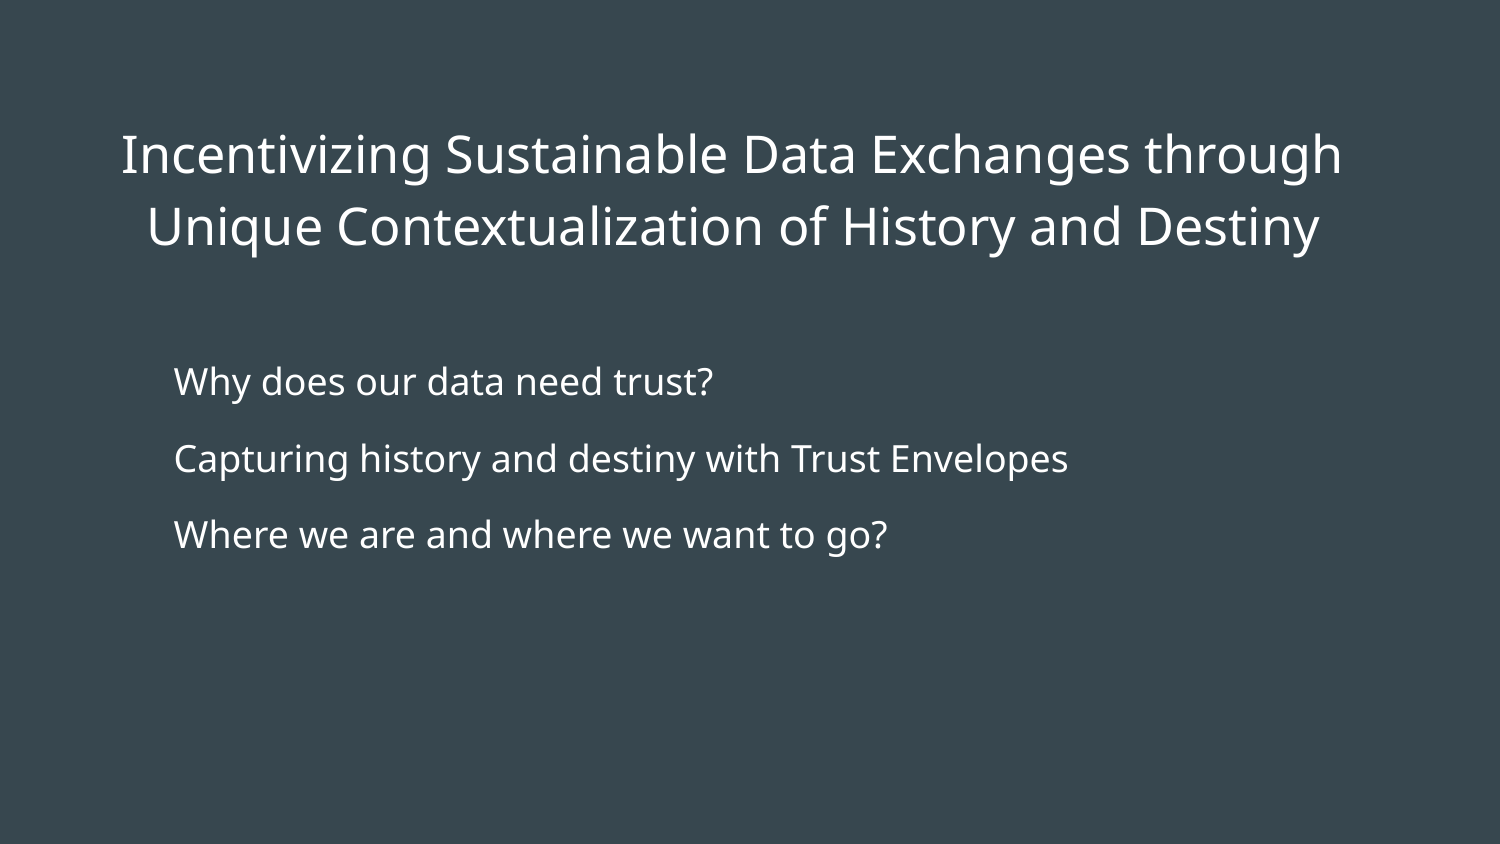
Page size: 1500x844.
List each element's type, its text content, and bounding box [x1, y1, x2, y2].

text_box Incentivizing Sustainable Data Exchanges through Unique Contextualization of History and Destiny [0, 97, 1480, 200]
text_box Why does our data need trust? Capturing history and destiny with Trust Envelopes Where we are and where we want to go? [158, 336, 1449, 733]
